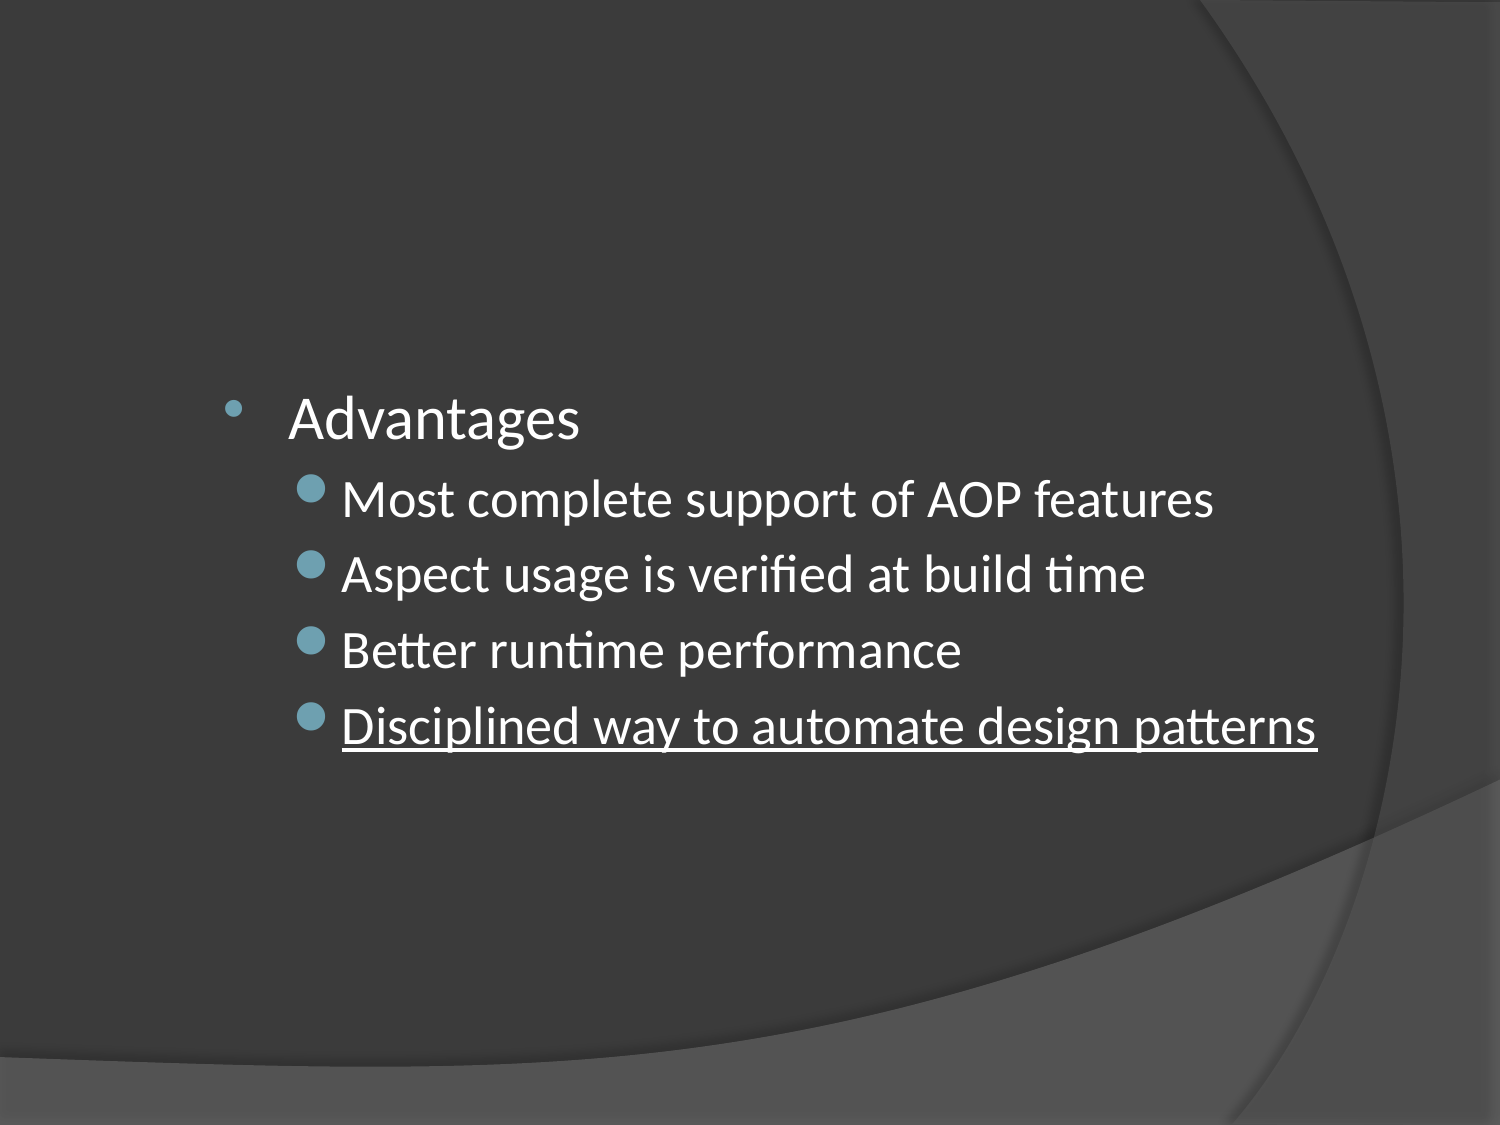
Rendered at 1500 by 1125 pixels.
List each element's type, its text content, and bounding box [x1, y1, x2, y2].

list Advantages Most complete support of AOP features Aspect usage is verified at build time Better runtime performance Disciplined way to automate design patterns [204, 77, 1442, 1056]
